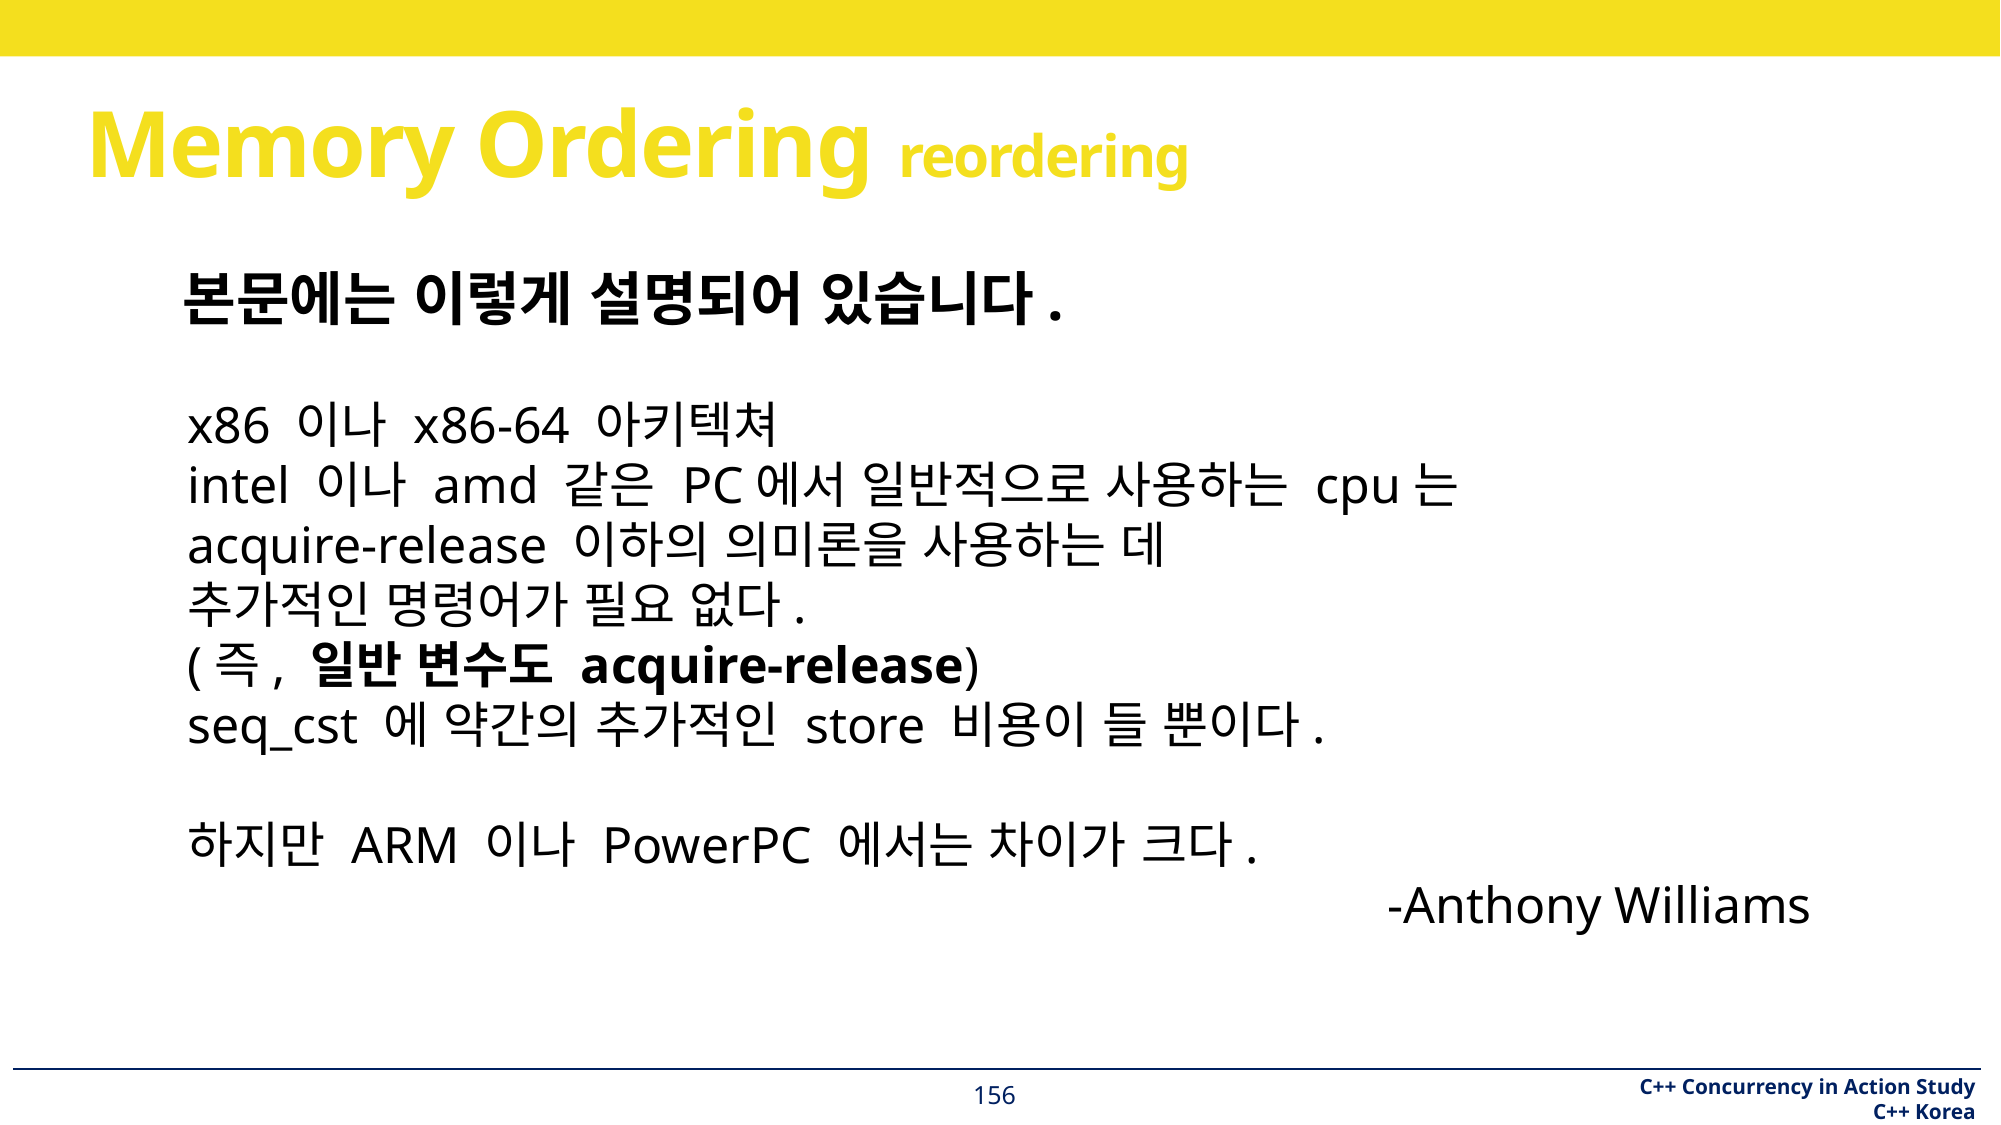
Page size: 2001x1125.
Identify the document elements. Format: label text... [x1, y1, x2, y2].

text_box x86 이나 x86-64 아키텍쳐 intel 이나 amd 같은 PC에서 일반적으로 사용하는 cpu는 acquire-release 이하의 의미론을 사용하는 데 추가적인 명령어가 필요 없다. (즉, 일반 변수도 acquire-release) seq_cst 에 약간의 추가적인 store 비용이 들 뿐이다. 하지만 ARM 이나 PowerPC 에서는 차이가 크다. -Anthony Williams [187, 393, 1813, 984]
slide_number 156 [911, 1071, 1078, 1118]
text_box 본문에는 이렇게 설명되어 있습니다. [182, 261, 1065, 392]
title Memory Ordering reordering [85, 98, 1915, 198]
